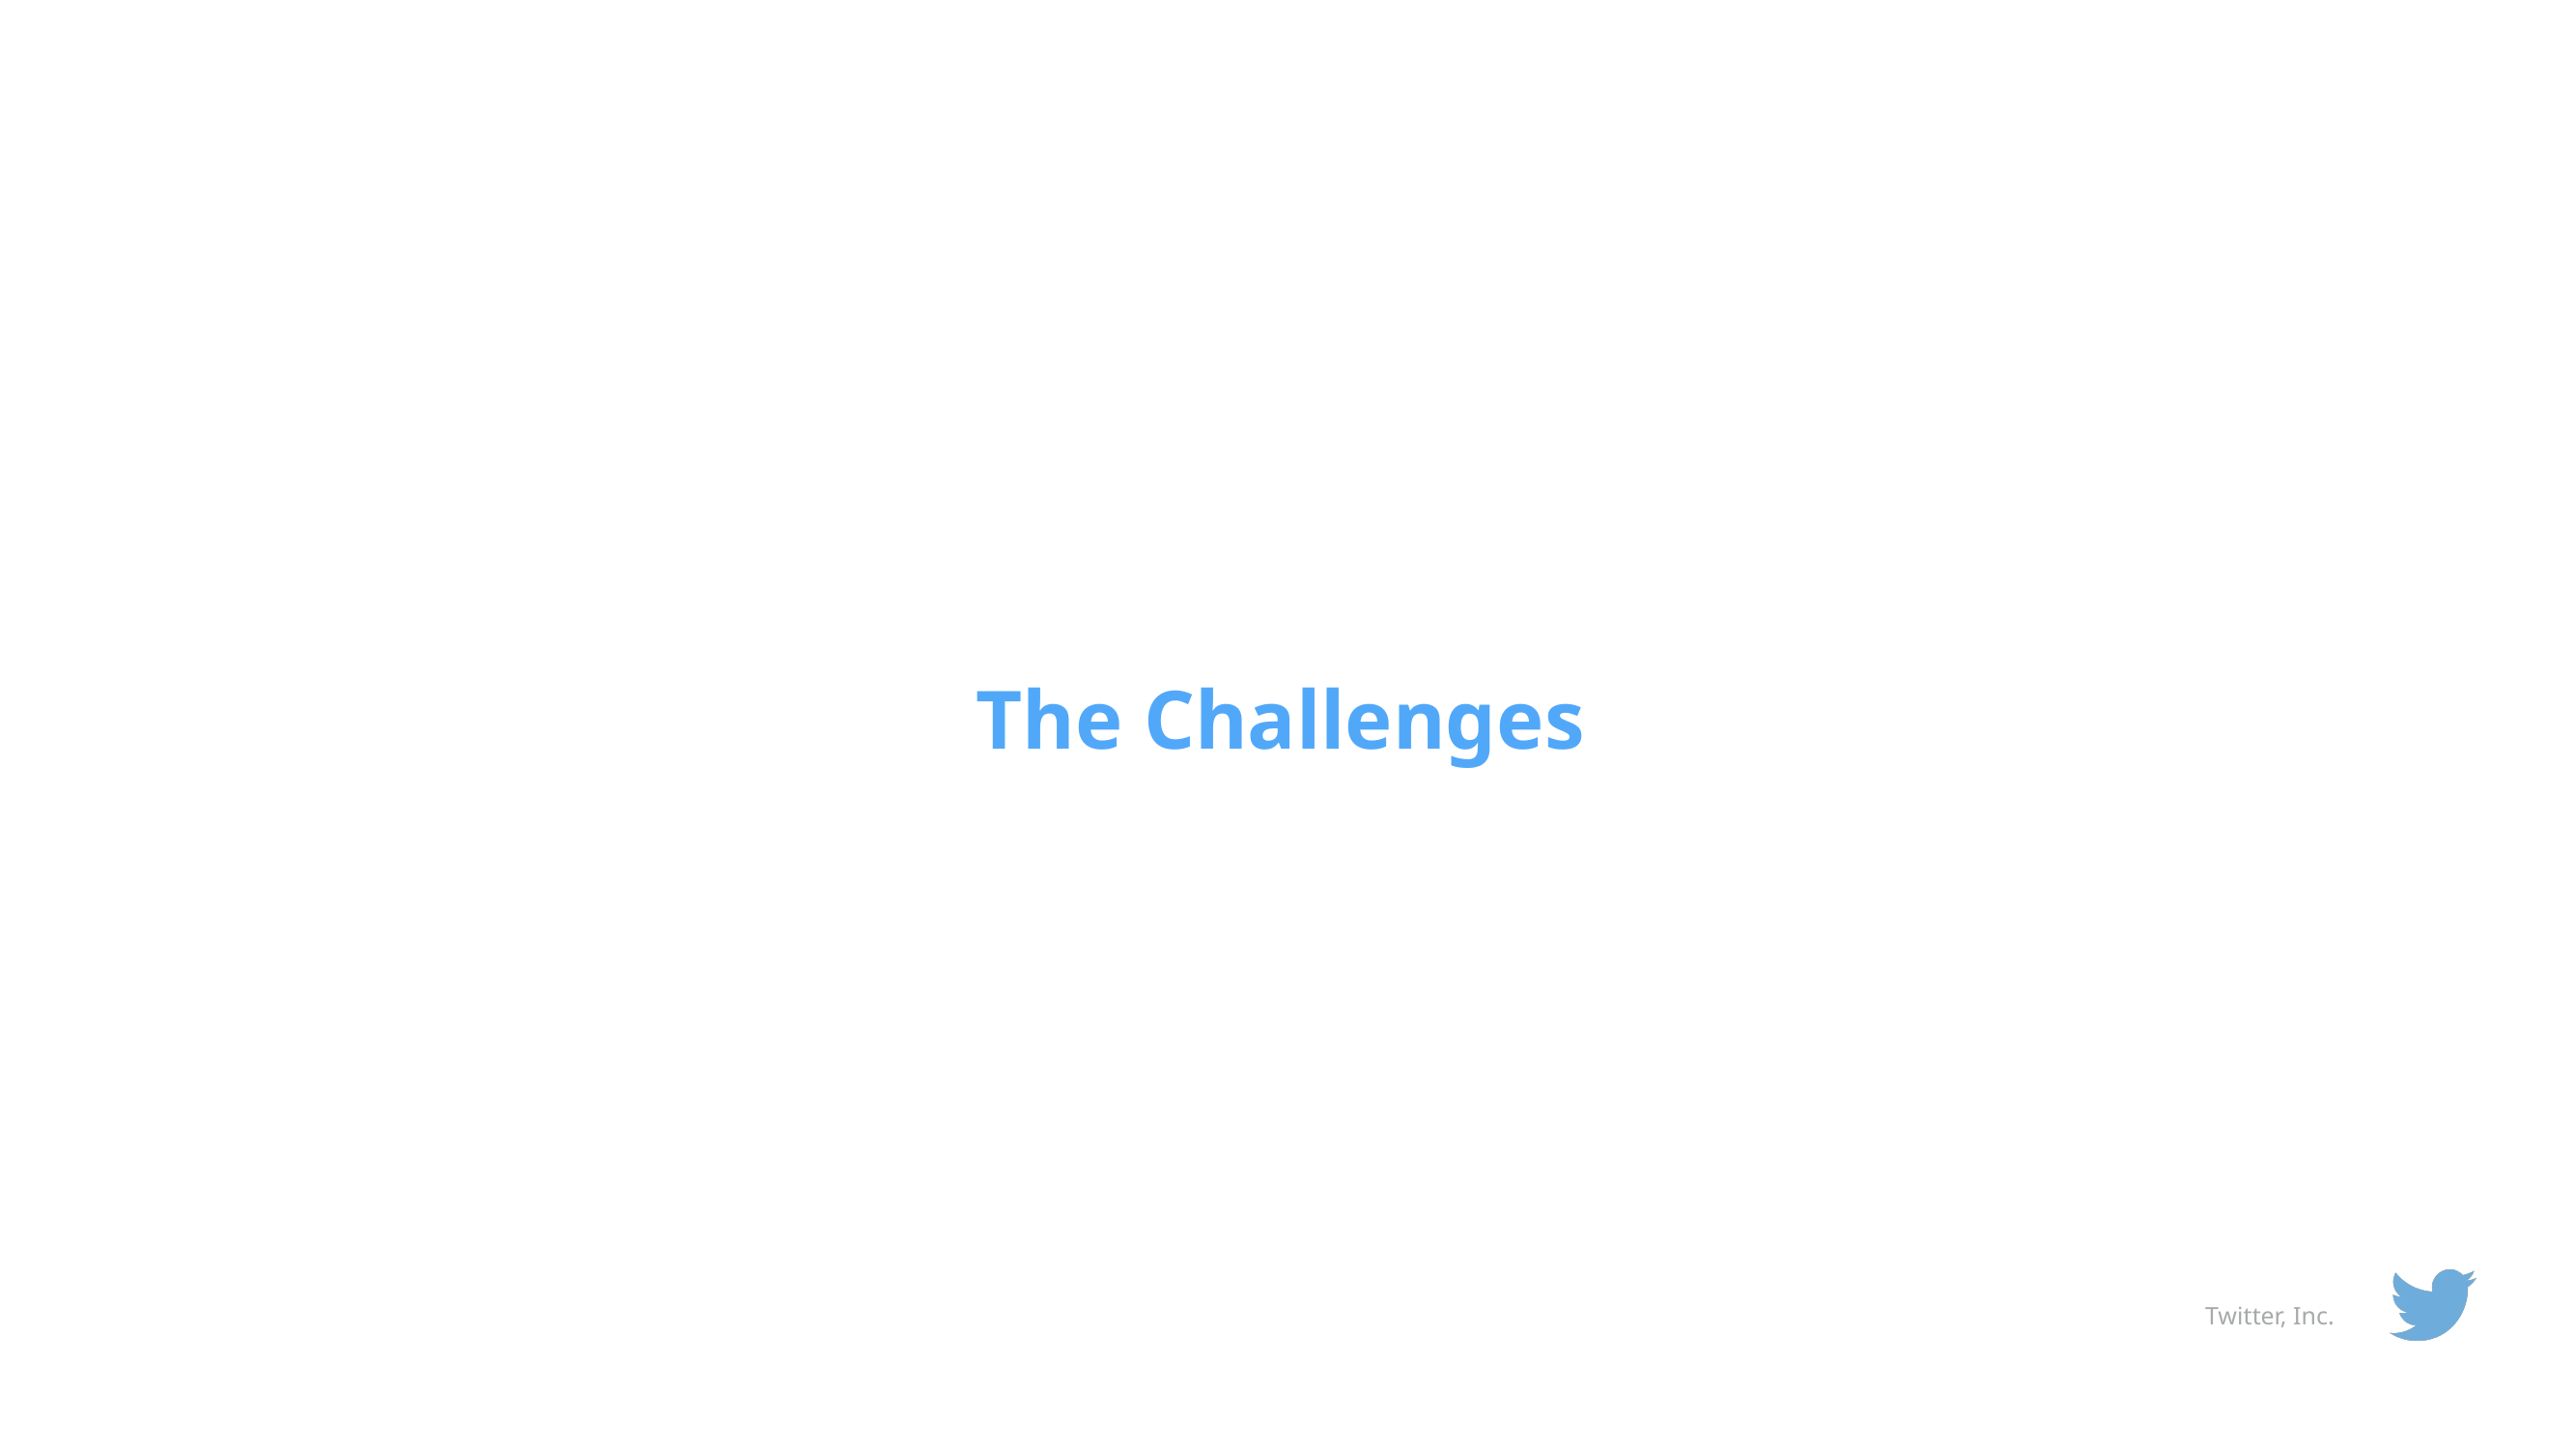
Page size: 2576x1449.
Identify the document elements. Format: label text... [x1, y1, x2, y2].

text_box The Challenges [967, 632, 1594, 774]
picture [2390, 1269, 2477, 1341]
